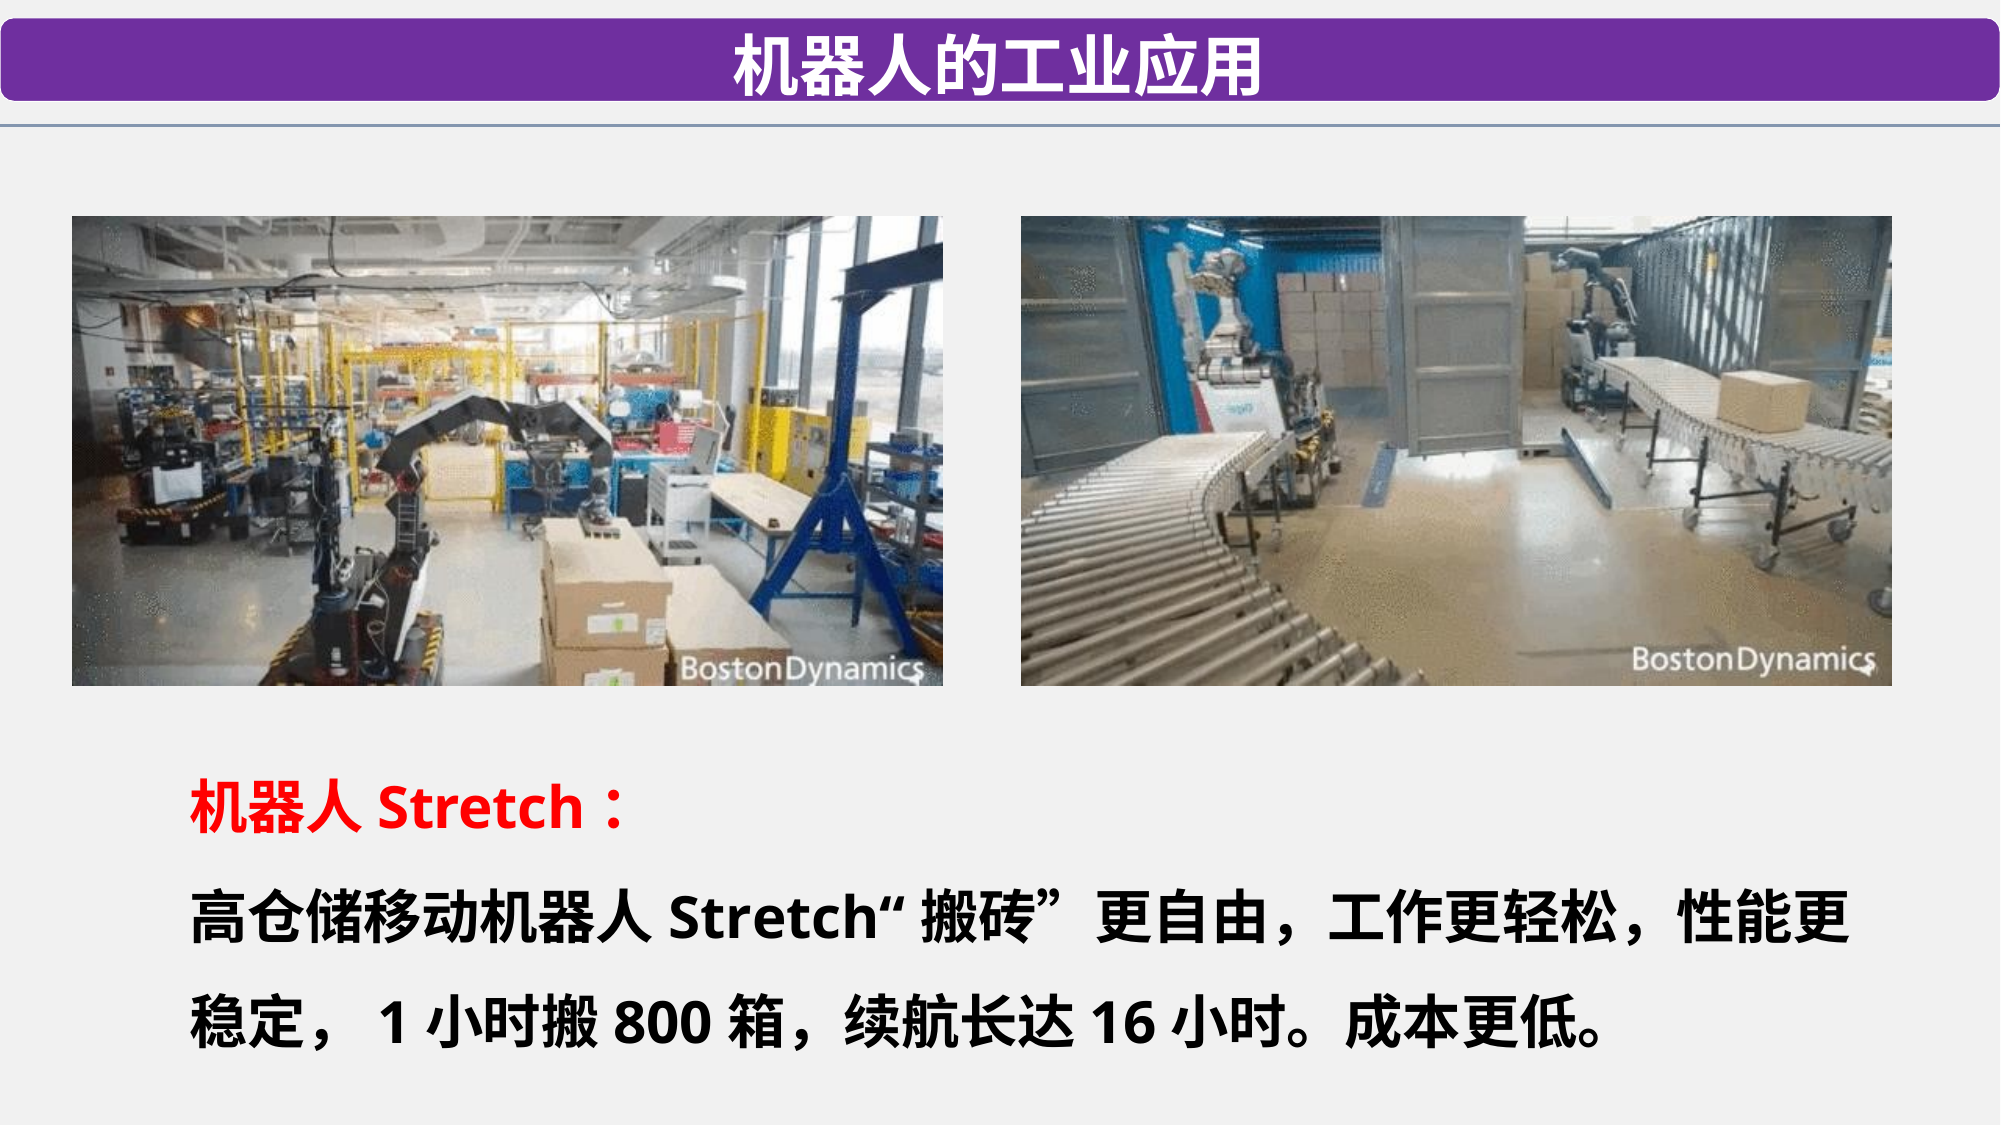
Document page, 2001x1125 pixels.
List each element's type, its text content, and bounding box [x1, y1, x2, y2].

picture [1020, 216, 1892, 686]
picture [72, 216, 943, 686]
title 机器人的工业应用 [730, 113, 1270, 212]
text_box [0, 16, 2000, 102]
text_box 机器人Stretch： 高仓储移动机器人Stretch“搬砖”更自由，工作更轻松，性能更 稳定，1小时搬800箱，续航长达16小时。成本更低。 [187, 732, 1857, 1056]
